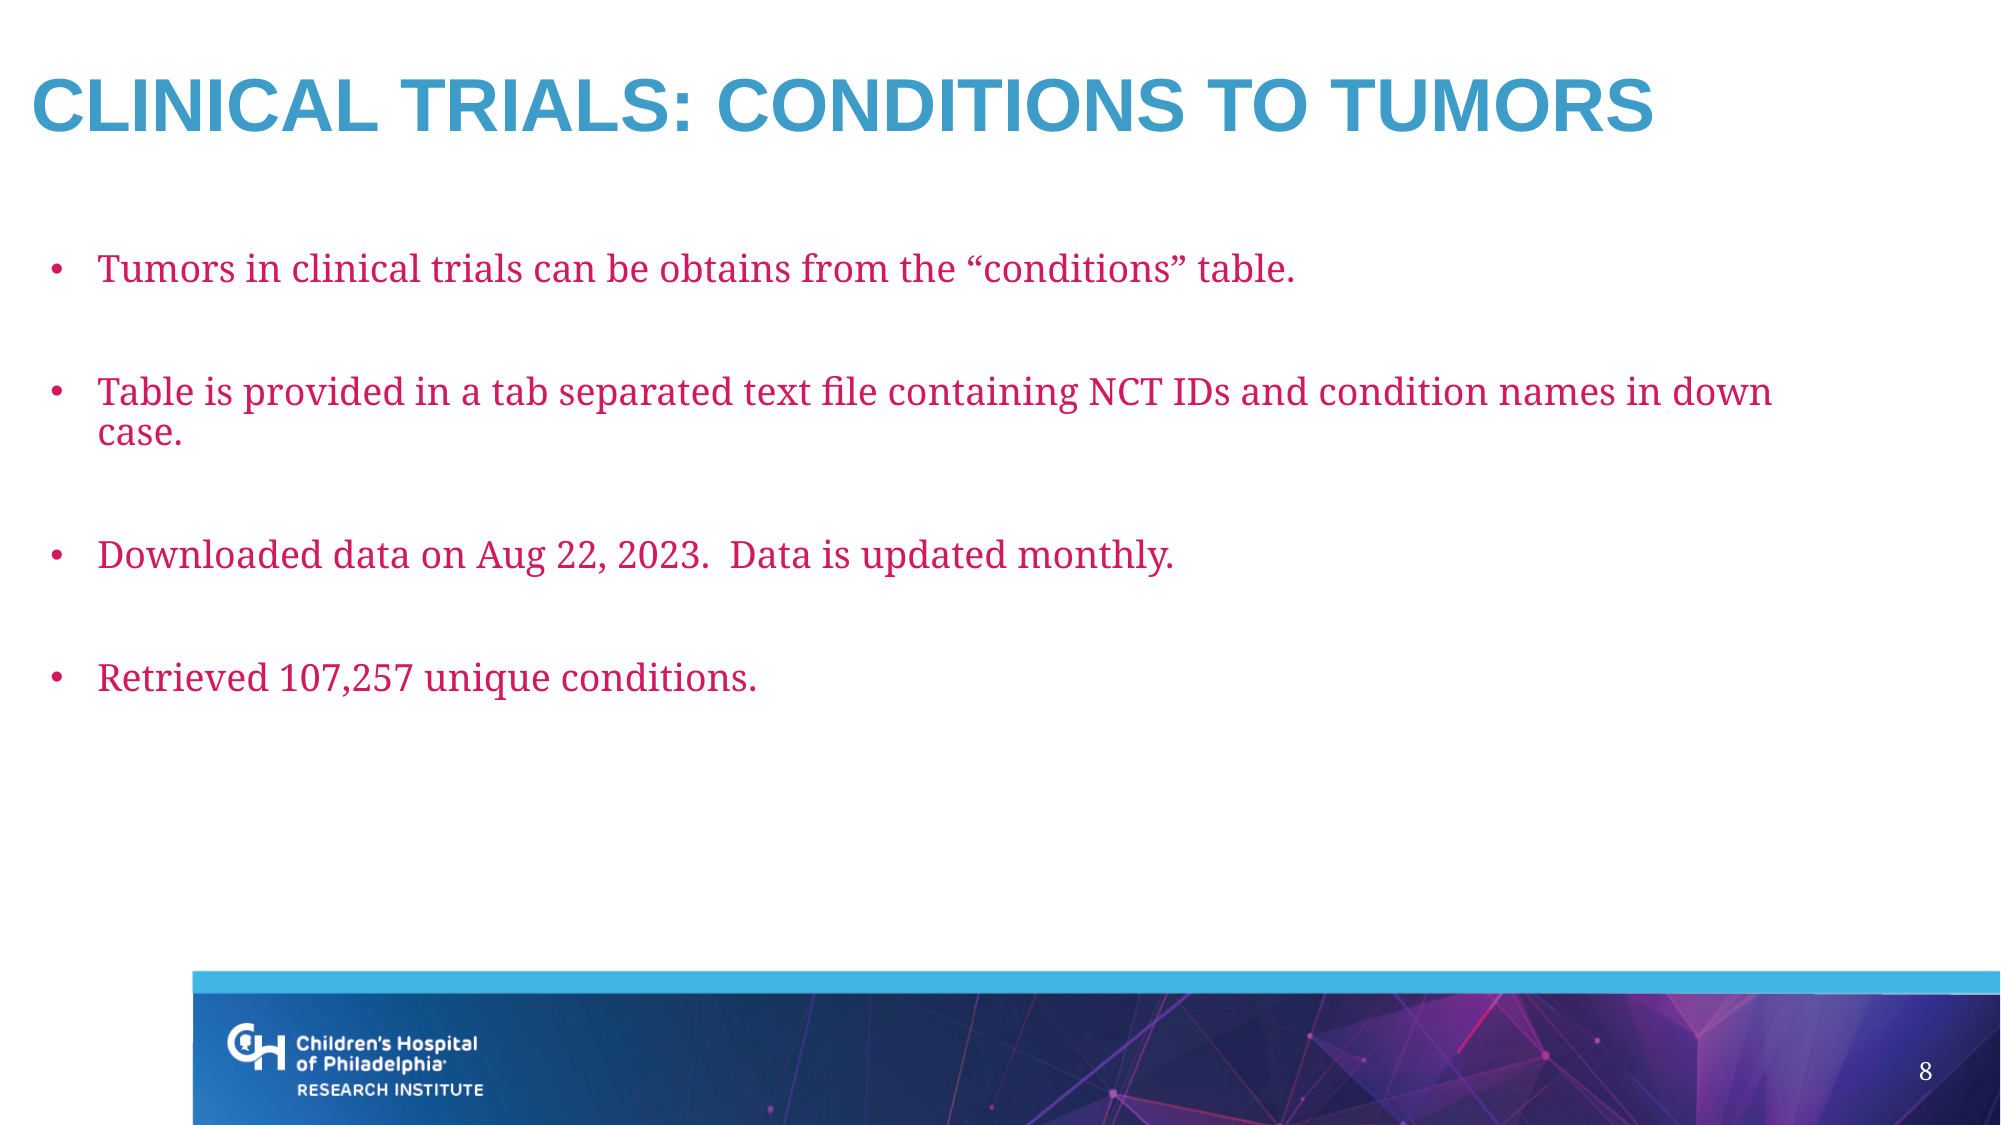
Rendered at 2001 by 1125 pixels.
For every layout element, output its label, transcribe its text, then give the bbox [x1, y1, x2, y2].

picture [0, 0, 2001, 1125]
title Clinical Trials: Conditions to Tumors [15, 13, 1823, 202]
list Tumors in clinical trials can be obtains from the “conditions” table. Table is provided in a tab separated text file containing NCT IDs and condition names in down case. Downloaded data on Aug 22, 2023. Data is updated monthly. Retrieved 107,257 unique conditions. [35, 243, 1842, 882]
slide_number 8 [1857, 1042, 1948, 1103]
